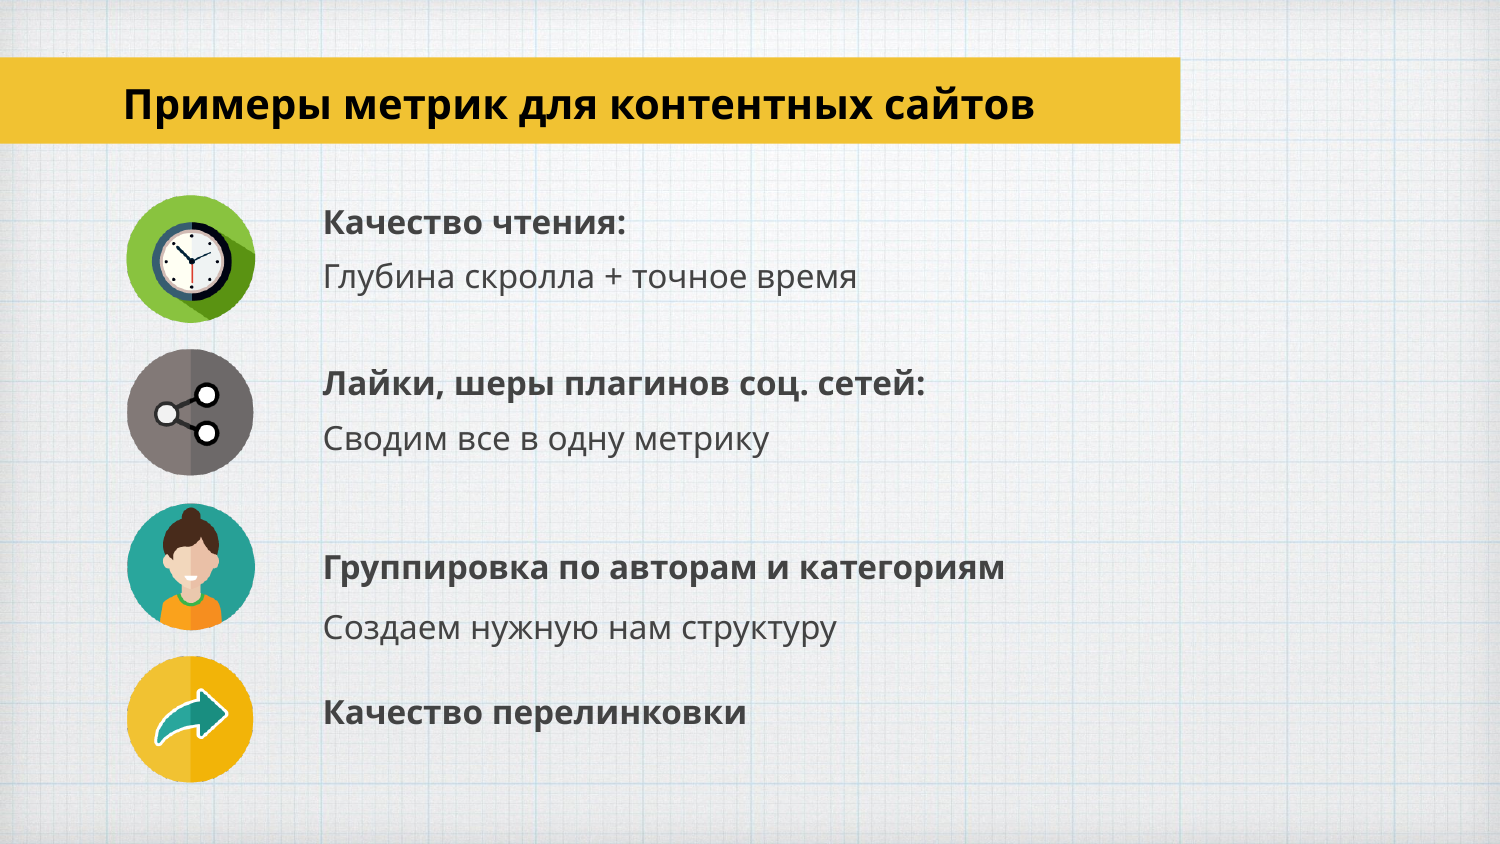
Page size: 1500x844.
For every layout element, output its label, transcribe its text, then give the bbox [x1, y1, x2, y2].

picture [0, 0, 1500, 844]
text_box [0, 57, 1181, 144]
text_box Группировка по авторам и категориям Создаем нужную нам структуру [307, 511, 1463, 638]
text_box Качество чтения: Глубина скролла + точное время [307, 186, 1463, 312]
text_box Лайки, шеры плагинов соц. сетей: Сводим все в одну метрику [307, 347, 1463, 473]
text_box Качество перелинковки [307, 676, 1463, 802]
text_box Примеры метрик для контентных сайтов [107, 62, 1407, 142]
